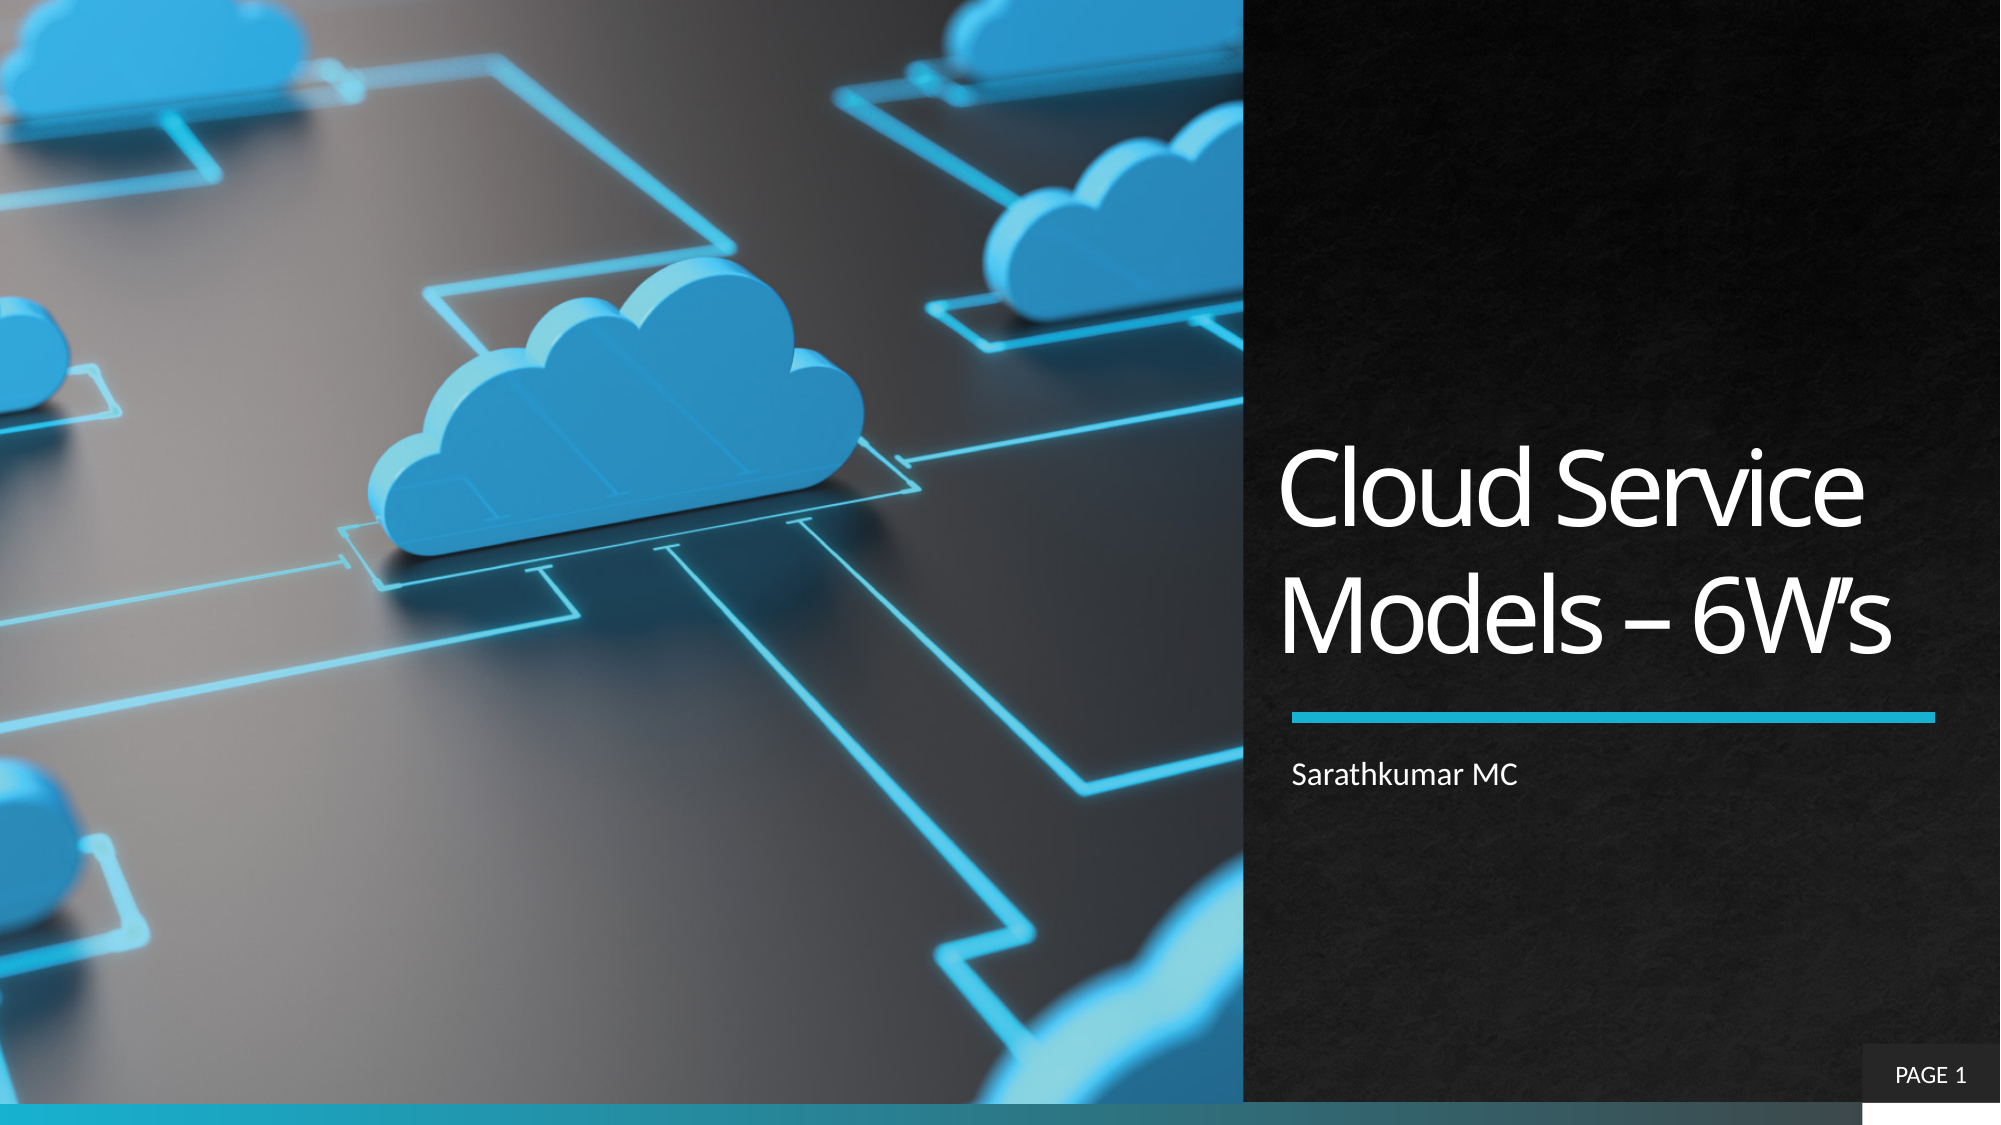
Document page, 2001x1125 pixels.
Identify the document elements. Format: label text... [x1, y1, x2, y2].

picture [0, 0, 2000, 1104]
slide_number PAGE 1 [1862, 1043, 2000, 1103]
title Cloud Service Models – 6W’s [1275, 275, 2000, 675]
list Sarathkumar MC [1291, 756, 1936, 869]
